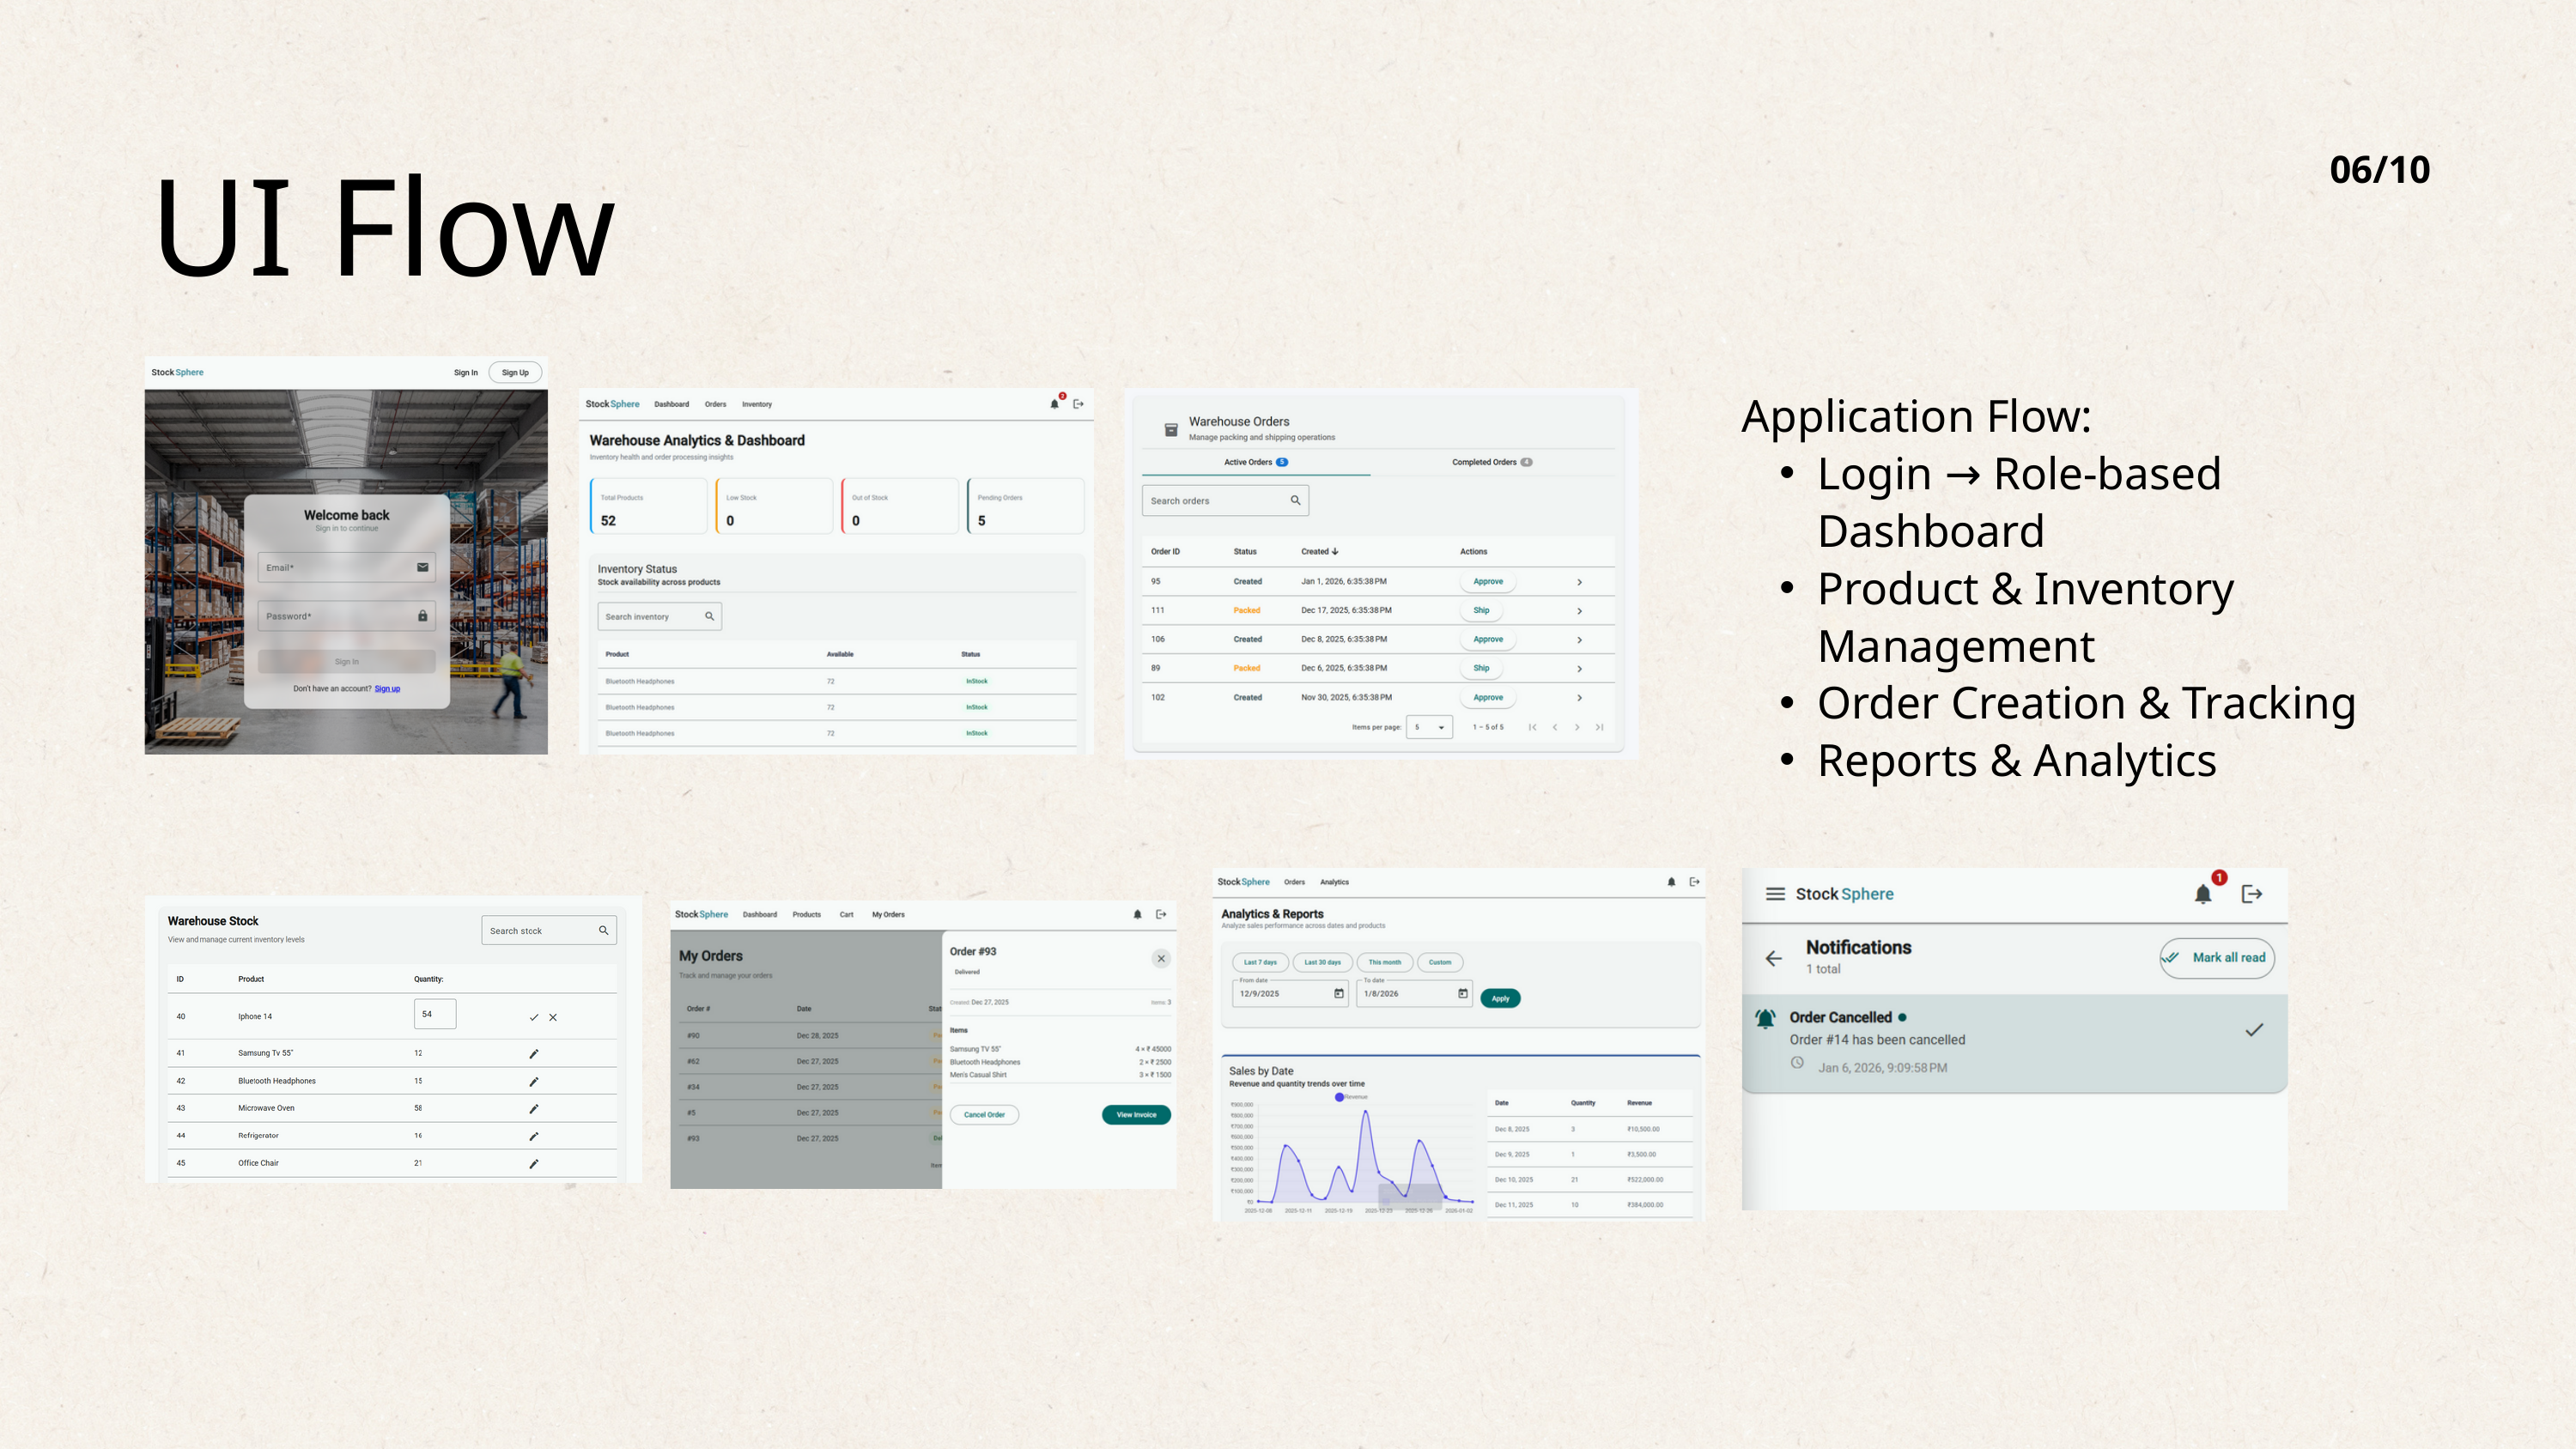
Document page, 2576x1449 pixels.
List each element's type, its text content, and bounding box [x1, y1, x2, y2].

text_box [1741, 868, 2288, 1210]
text_box [579, 388, 1094, 755]
text_box [144, 356, 549, 755]
text_box Application Flow: Login → Role-based Dashboard Product & Inventory Management Order Creation & Tracking Reports & Analytics [1741, 384, 2432, 843]
text_box [670, 900, 1177, 1189]
text_box UI Flow [150, 142, 1589, 304]
text_box [1212, 868, 1706, 1222]
text_box [0, 0, 2576, 1449]
text_box [144, 895, 642, 1184]
text_box 06/10 [1908, 137, 2432, 191]
text_box [1124, 388, 1639, 760]
